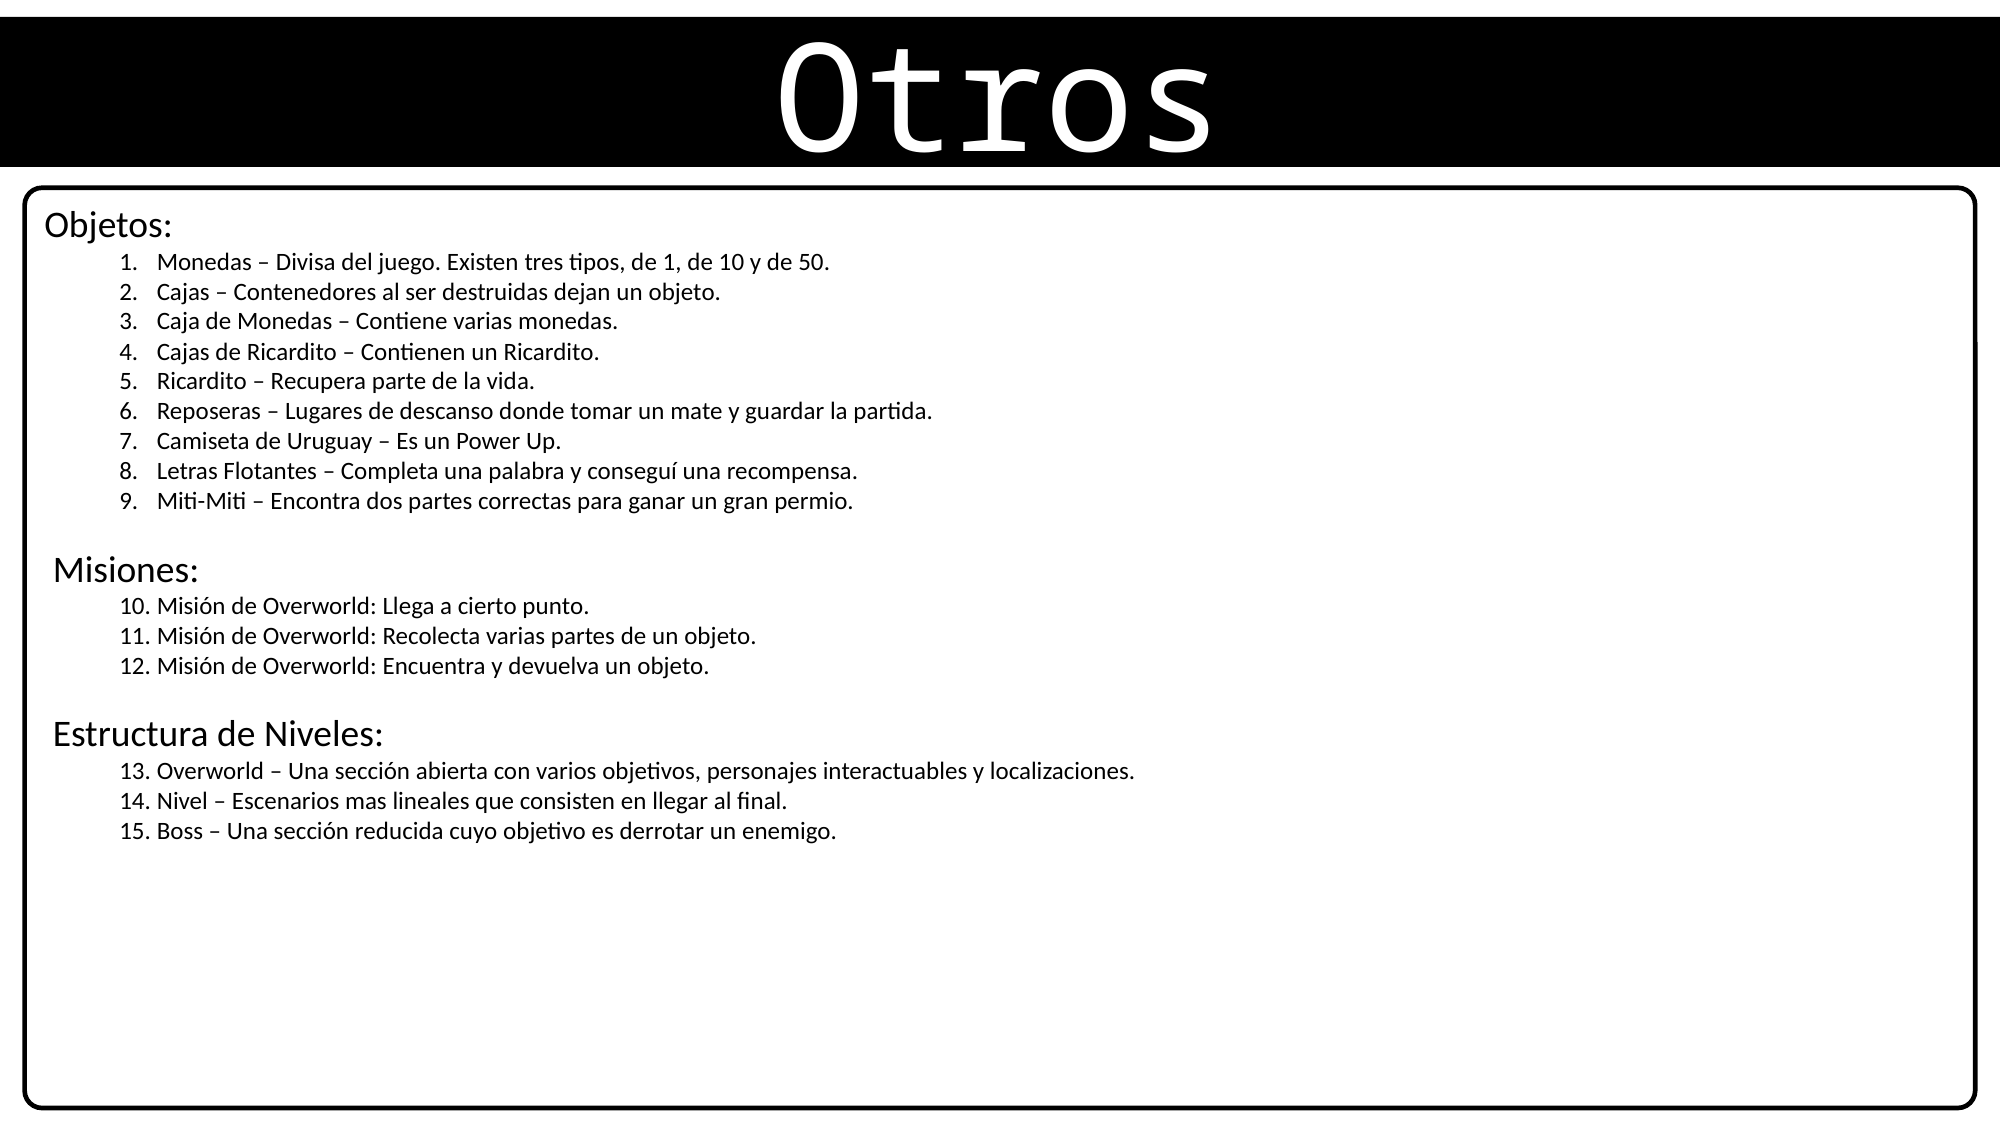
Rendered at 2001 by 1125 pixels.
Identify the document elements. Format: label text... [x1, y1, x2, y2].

text_box Otros [0, 16, 2000, 168]
text_box Objetos: Monedas – Divisa del juego. Existen tres tipos, de 1, de 10 y de 50. Cajas – Contenedores al ser destruidas dejan un objeto. Caja de Monedas – Contiene varias monedas. Cajas de Ricardito – Contienen un Ricardito. Ricardito – Recupera parte de la vida. Reposeras – Lugares de descanso donde tomar un mate y guardar la partida. Camiseta de Uruguay – Es un Power Up. Letras Flotantes – Completa una palabra y conseguí una recompensa. Miti-Miti – Encontra dos partes correctas para ganar un gran permio. Misiones: Misión de Overworld: Llega a cierto punto. Misión de Overworld: Recolecta varias partes de un objeto. Misión de Overworld: Encuentra y devuelva un objeto. Estructura de Niveles: Overworld – Una sección abierta con varios objetivos, personajes interactuables y localizaciones. Nivel – Escenarios mas lineales que consisten en llegar al final. Boss – Una sección reducida cuyo objetivo es derrotar un enemigo. [23, 186, 1977, 1110]
